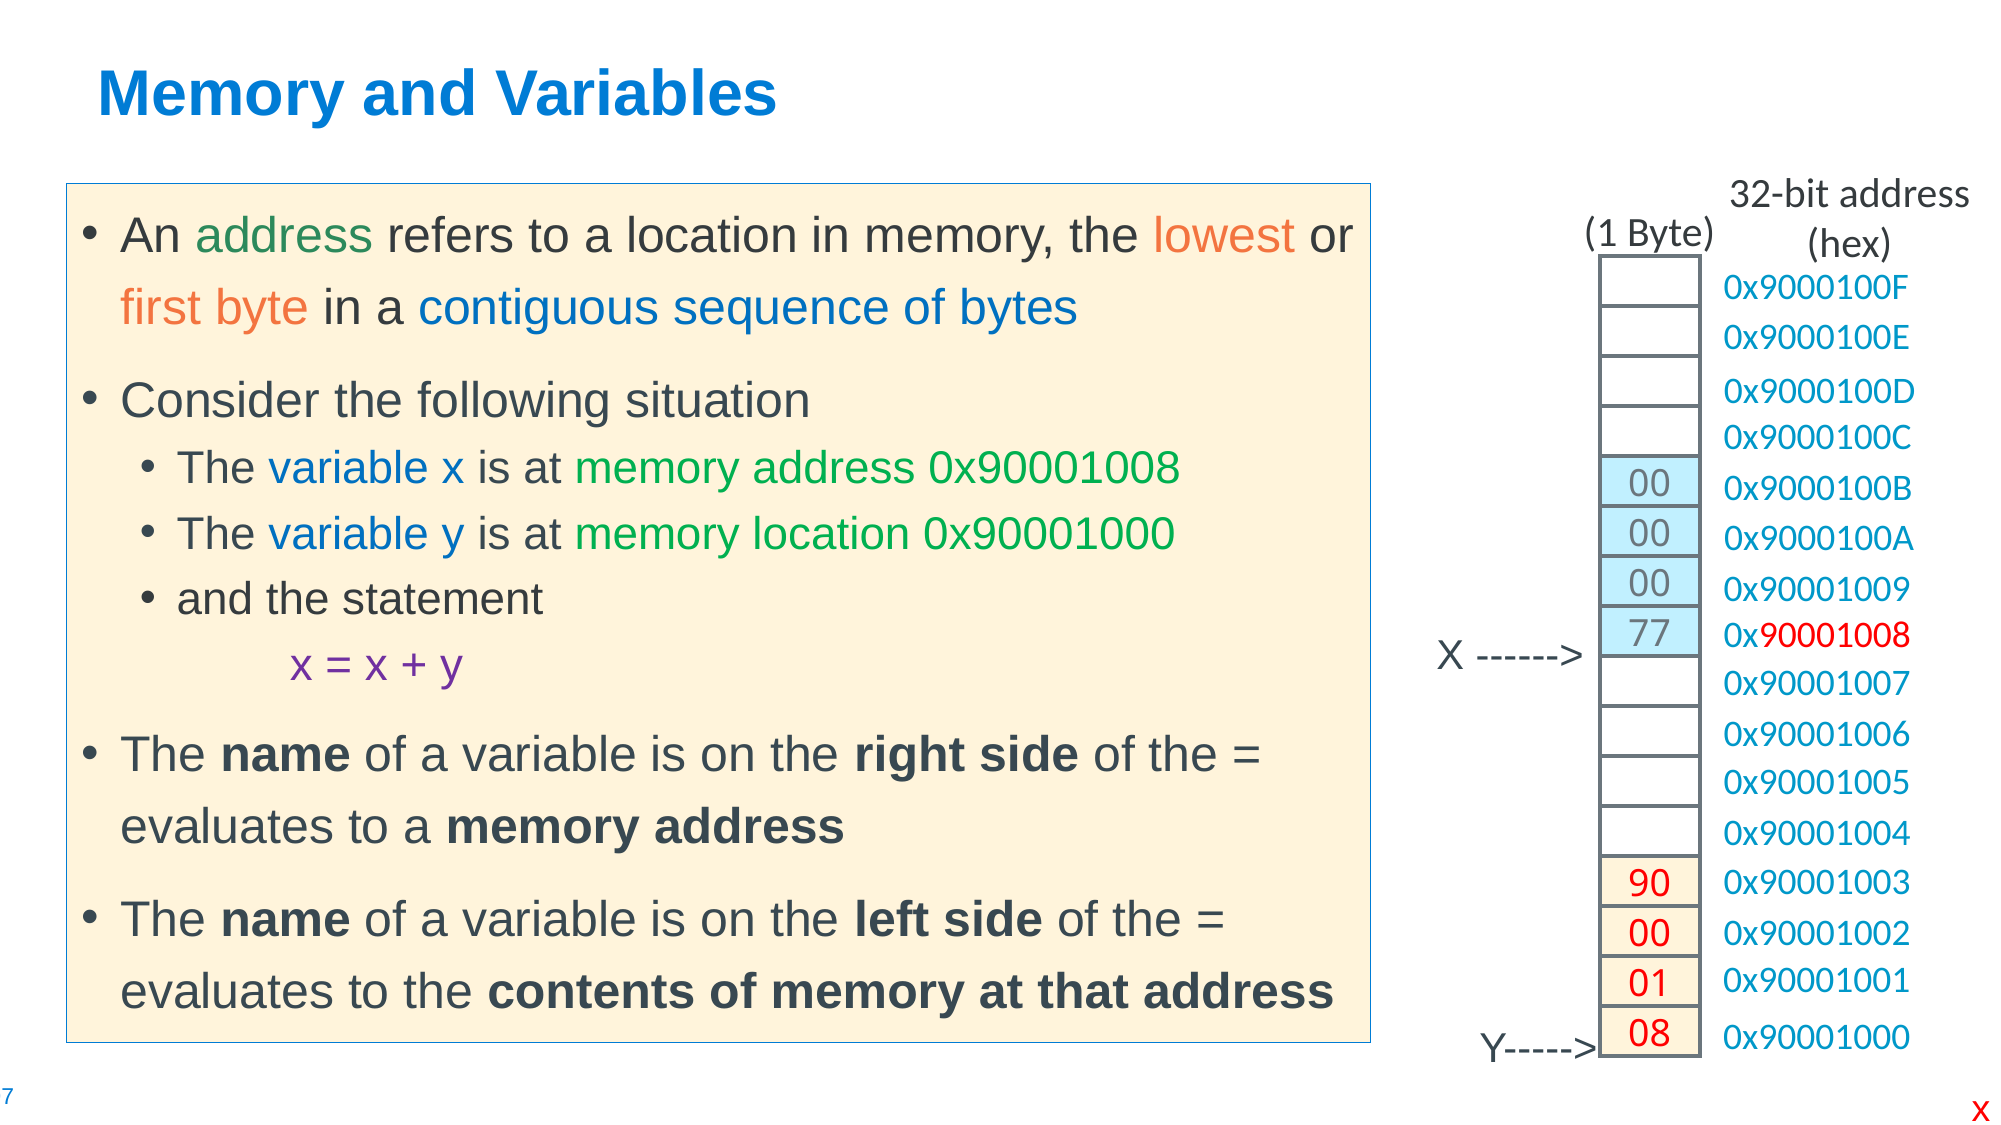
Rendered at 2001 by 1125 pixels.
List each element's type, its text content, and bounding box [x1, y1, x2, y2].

text_box Y-----> [1464, 1013, 1613, 1079]
text_box X ------> [1421, 620, 1567, 686]
text_box x [1956, 1076, 2000, 1125]
list An address refers to a location in memory, the lowest or first byte in a contiguous sequence of bytes Consider the following situation The variable x is at memory address 0x90001008 The variable y is at memory location 0x90001000 and the statement x = x + y The name of a variable is on the right side of the = evaluates to a memory address The name of a variable is on the left side of the = evaluates to the contents of memory at that address [66, 183, 1371, 1043]
title Memory and Variables [82, 19, 1808, 137]
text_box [1567, 158, 1992, 1066]
